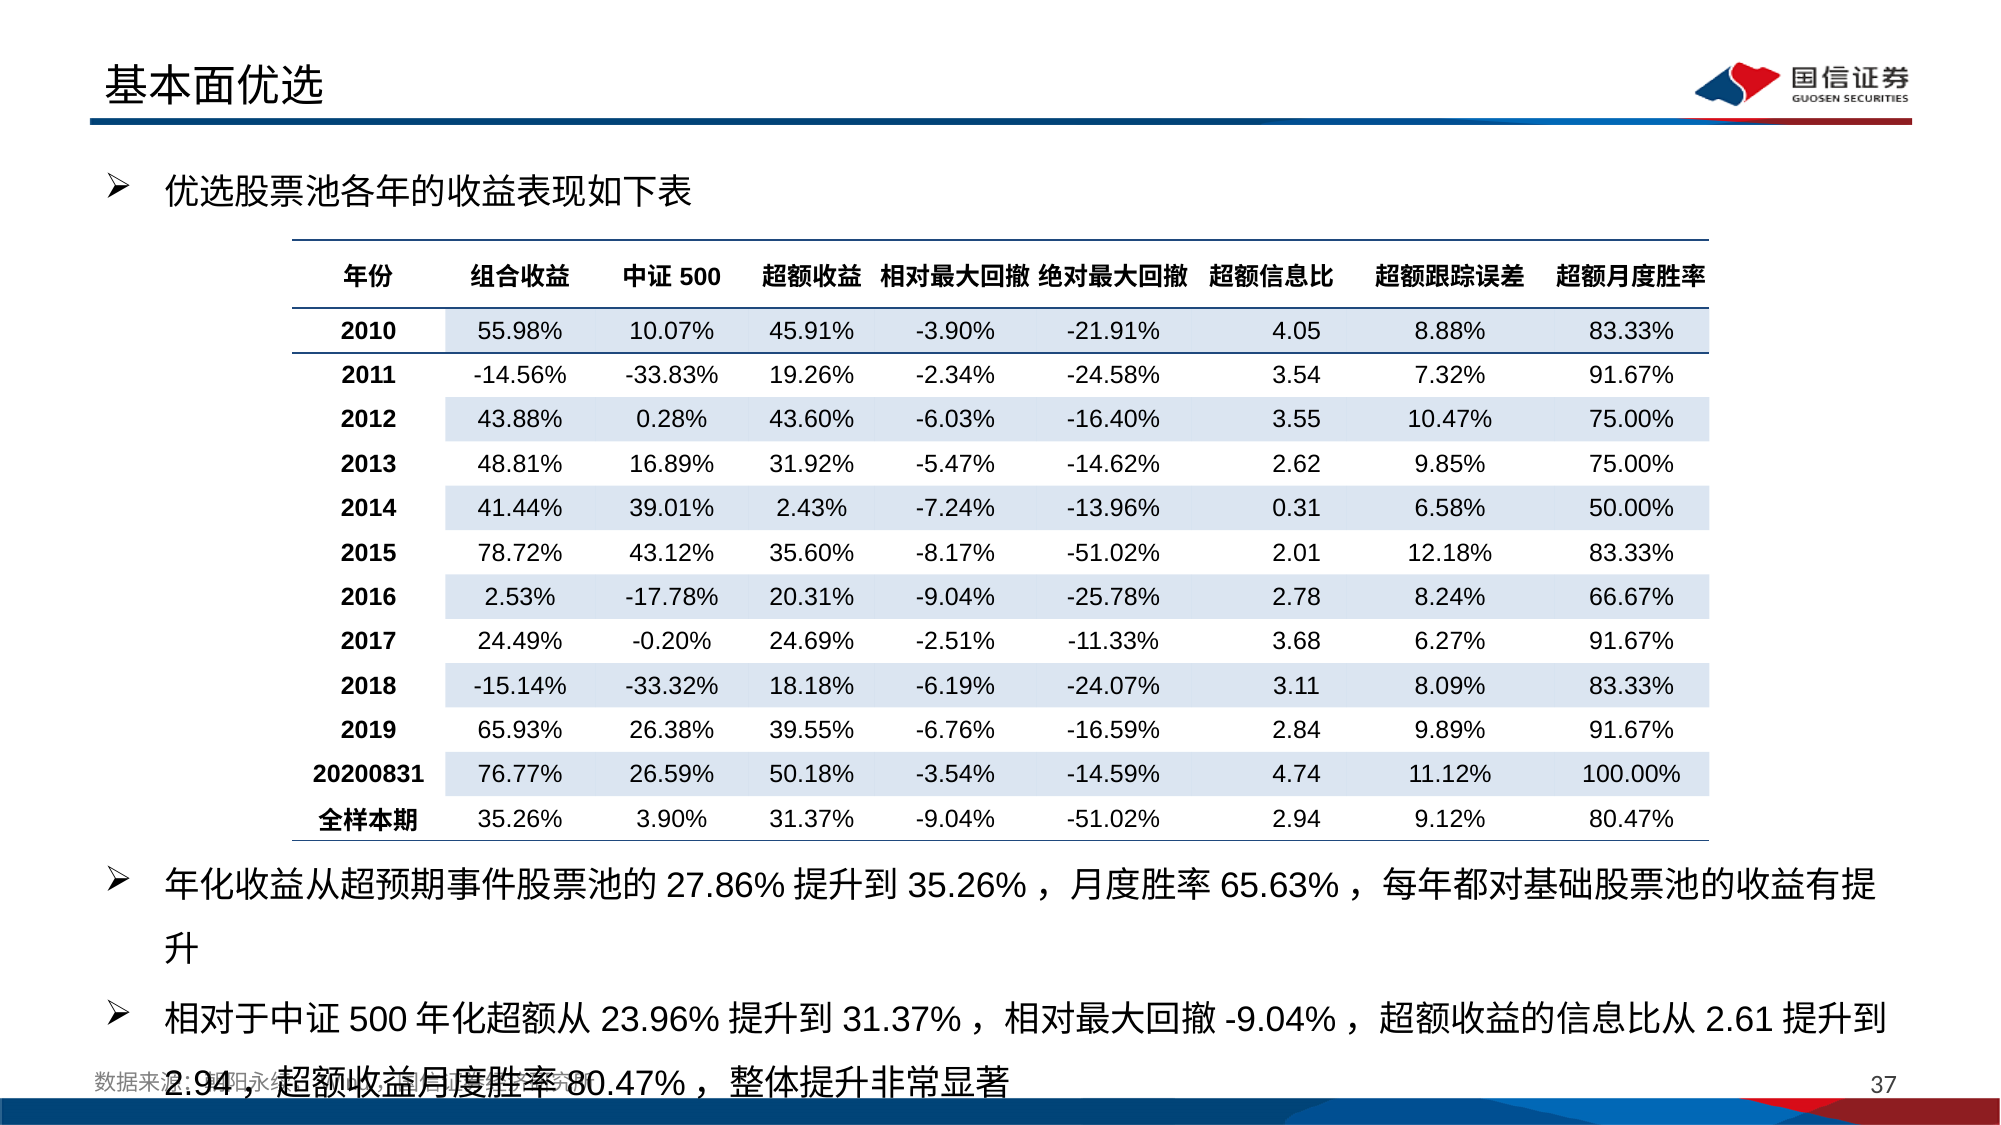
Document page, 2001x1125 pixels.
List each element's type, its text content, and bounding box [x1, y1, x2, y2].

table_header 超额收益 [749, 241, 875, 307]
table_cell -2.34% [875, 354, 1036, 397]
table_cell 2013 [292, 441, 445, 486]
table_cell -13.96% [1036, 486, 1191, 530]
table_cell 2018 [292, 663, 445, 707]
table_cell 2011 [292, 354, 445, 397]
table_cell -33.83% [595, 354, 749, 397]
table_cell 0.28% [595, 397, 749, 441]
table_cell -14.62% [1036, 441, 1191, 486]
table_cell 8.88% [1346, 309, 1554, 352]
table_cell 83.33% [1554, 309, 1709, 352]
table_cell 75.00% [1554, 441, 1709, 486]
table_cell 91.67% [1554, 354, 1709, 397]
table_cell 8.09% [1346, 663, 1554, 707]
table_cell 19.26% [749, 354, 875, 397]
table_cell 100.00% [1554, 752, 1709, 796]
table_header 超额跟踪误差 [1346, 241, 1554, 307]
table_cell 35.26% [445, 796, 595, 840]
table_cell 3.68 [1191, 619, 1346, 663]
table_cell 50.18% [749, 752, 875, 796]
table_cell 91.67% [1554, 707, 1709, 752]
table_cell 75.00% [1554, 397, 1709, 441]
table_cell 7.32% [1346, 354, 1554, 397]
table_cell 78.72% [445, 530, 595, 574]
table_cell -16.40% [1036, 397, 1191, 441]
table_header 相对最大回撤 [875, 241, 1036, 307]
table_cell -11.33% [1036, 619, 1191, 663]
table_cell -15.14% [445, 663, 595, 707]
table_cell 66.67% [1554, 574, 1709, 619]
table_cell 16.89% [595, 441, 749, 486]
table_header 年份 [292, 241, 445, 307]
table_cell 18.18% [749, 663, 875, 707]
table_cell 0.31 [1191, 486, 1346, 530]
table_cell -24.07% [1036, 663, 1191, 707]
table_cell 2.53% [445, 574, 595, 619]
table_cell 3.90% [595, 796, 749, 840]
table_cell 2.01 [1191, 530, 1346, 574]
table_cell 2017 [292, 619, 445, 663]
table_cell -24.58% [1036, 354, 1191, 397]
table_cell -21.91% [1036, 309, 1191, 352]
table_cell 80.47% [1554, 796, 1709, 840]
table_cell -51.02% [1036, 530, 1191, 574]
table_cell 2016 [292, 574, 445, 619]
table_cell 12.18% [1346, 530, 1554, 574]
table_cell 39.55% [749, 707, 875, 752]
table_cell 3.55 [1191, 397, 1346, 441]
table_cell 2010 [292, 309, 445, 352]
table_cell 9.12% [1346, 796, 1554, 840]
table_header 绝对最大回撤 [1036, 241, 1191, 307]
table_cell 2015 [292, 530, 445, 574]
picture [0, 1096, 2000, 1125]
table_cell 31.92% [749, 441, 875, 486]
table_cell 2.78 [1191, 574, 1346, 619]
table_cell 43.12% [595, 530, 749, 574]
table_cell -9.04% [875, 796, 1036, 840]
table_cell -3.54% [875, 752, 1036, 796]
table_cell 31.37% [749, 796, 875, 840]
table_cell 83.33% [1554, 530, 1709, 574]
table_cell 55.98% [445, 309, 595, 352]
table_cell 24.49% [445, 619, 595, 663]
table_cell 2.43% [749, 486, 875, 530]
table_cell -6.19% [875, 663, 1036, 707]
table_header 超额信息比 [1191, 241, 1346, 307]
table_cell 8.24% [1346, 574, 1554, 619]
table_cell 10.07% [595, 309, 749, 352]
table_cell 83.33% [1554, 663, 1709, 707]
slide_number 37 [1808, 1052, 1913, 1113]
table_cell 2012 [292, 397, 445, 441]
table_cell 全样本期 [292, 796, 445, 840]
table_cell 76.77% [445, 752, 595, 796]
table_cell 2019 [292, 707, 445, 752]
table_cell 6.27% [1346, 619, 1554, 663]
table_header 超额月度胜率 [1554, 241, 1709, 307]
table_cell -7.24% [875, 486, 1036, 530]
table_cell -33.32% [595, 663, 749, 707]
table_cell 2.84 [1191, 707, 1346, 752]
table_header 中证500 [595, 241, 749, 307]
table_cell 9.85% [1346, 441, 1554, 486]
table_cell -2.51% [875, 619, 1036, 663]
picture [89, 118, 1913, 125]
table_header 组合收益 [445, 241, 595, 307]
title 基本面优选 [89, 49, 1705, 117]
table_cell 35.60% [749, 530, 875, 574]
table_cell 2014 [292, 486, 445, 530]
table_cell 10.47% [1346, 397, 1554, 441]
table_cell 20.31% [749, 574, 875, 619]
list 优选股票池各年的收益表现如下表 年化收益从超预期事件股票池的27.86%提升到35.26%，月度胜率65.63%，每年都对基础股票池的收益有提升 相对于中证500年化超额从23.96%提升到31.37%，相对最大回撤-9.04%，超额收益的信息比从2.61提升到2.94，超额收益月度胜率80.47%，整体提升非常显著 [89, 140, 1913, 1038]
table_cell 50.00% [1554, 486, 1709, 530]
table_cell -0.20% [595, 619, 749, 663]
table_cell -9.04% [875, 574, 1036, 619]
table_cell -8.17% [875, 530, 1036, 574]
table_cell 20200831 [292, 752, 445, 796]
table_cell 43.88% [445, 397, 595, 441]
table_cell -14.59% [1036, 752, 1191, 796]
table_cell 39.01% [595, 486, 749, 530]
table_cell 2.94 [1191, 796, 1346, 840]
table_cell 91.67% [1554, 619, 1709, 663]
table_cell 3.11 [1191, 663, 1346, 707]
table_cell -6.03% [875, 397, 1036, 441]
table_cell 26.38% [595, 707, 749, 752]
table_cell -14.56% [445, 354, 595, 397]
table_cell 48.81% [445, 441, 595, 486]
table_cell -51.02% [1036, 796, 1191, 840]
table_cell 4.74 [1191, 752, 1346, 796]
table_cell -3.90% [875, 309, 1036, 352]
table_cell 26.59% [595, 752, 749, 796]
table_cell -25.78% [1036, 574, 1191, 619]
table_cell 65.93% [445, 707, 595, 752]
table_cell 45.91% [749, 309, 875, 352]
table_cell 41.44% [445, 486, 595, 530]
table_cell -6.76% [875, 707, 1036, 752]
table_cell 3.54 [1191, 354, 1346, 397]
table_cell -17.78% [595, 574, 749, 619]
table_cell -5.47% [875, 441, 1036, 486]
table_cell 2.62 [1191, 441, 1346, 486]
table_cell 4.05 [1191, 309, 1346, 352]
table_cell 24.69% [749, 619, 875, 663]
picture [1705, 56, 1913, 112]
table_cell -16.59% [1036, 707, 1191, 752]
table_cell 6.58% [1346, 486, 1554, 530]
table_cell 9.89% [1346, 707, 1554, 752]
table_cell 11.12% [1346, 752, 1554, 796]
table_cell 43.60% [749, 397, 875, 441]
